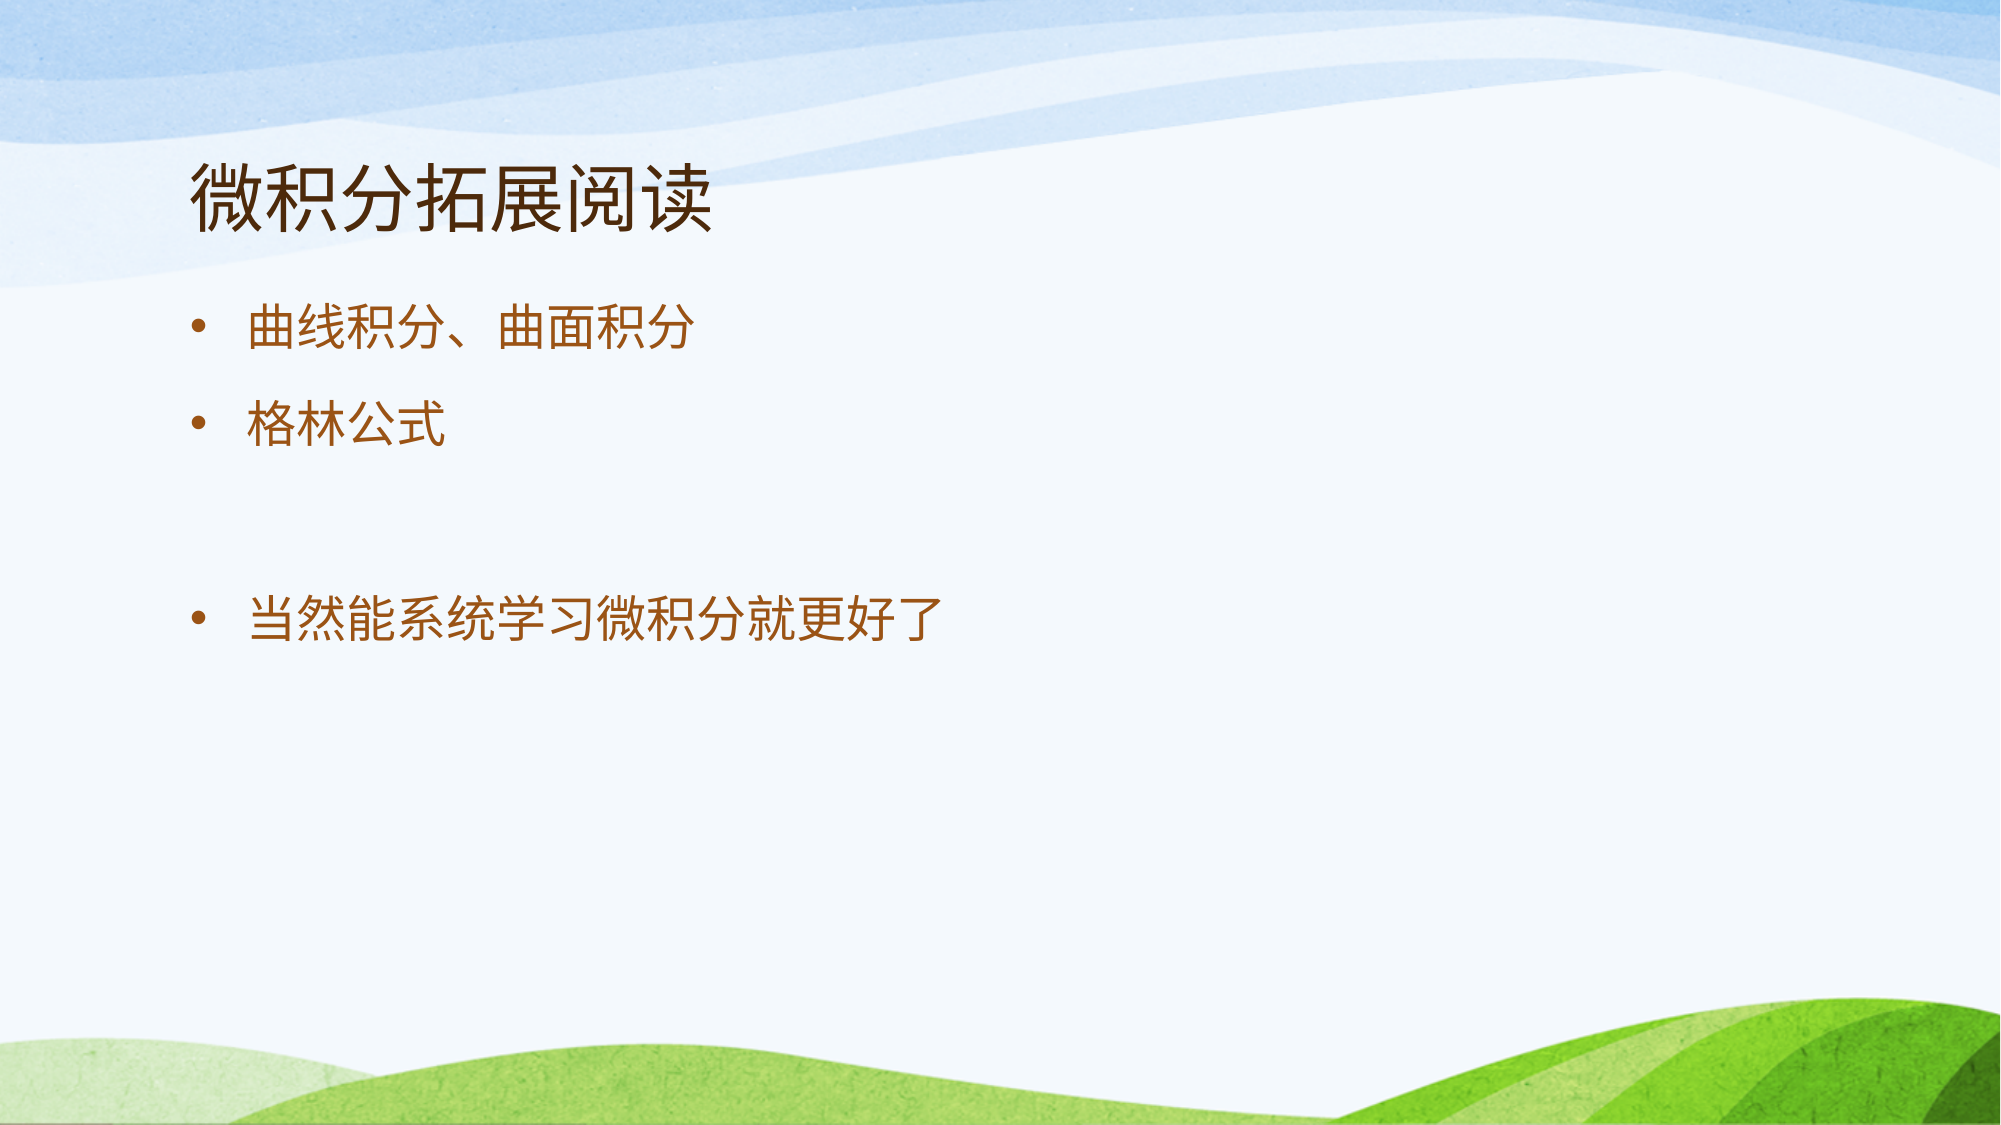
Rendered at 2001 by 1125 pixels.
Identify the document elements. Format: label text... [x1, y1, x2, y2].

picture [0, 0, 2001, 1125]
list 曲线积分、曲面积分 格林公式 当然能系统学习微积分就更好了 [174, 287, 1825, 982]
title 微积分拓展阅读 [174, 50, 1825, 250]
